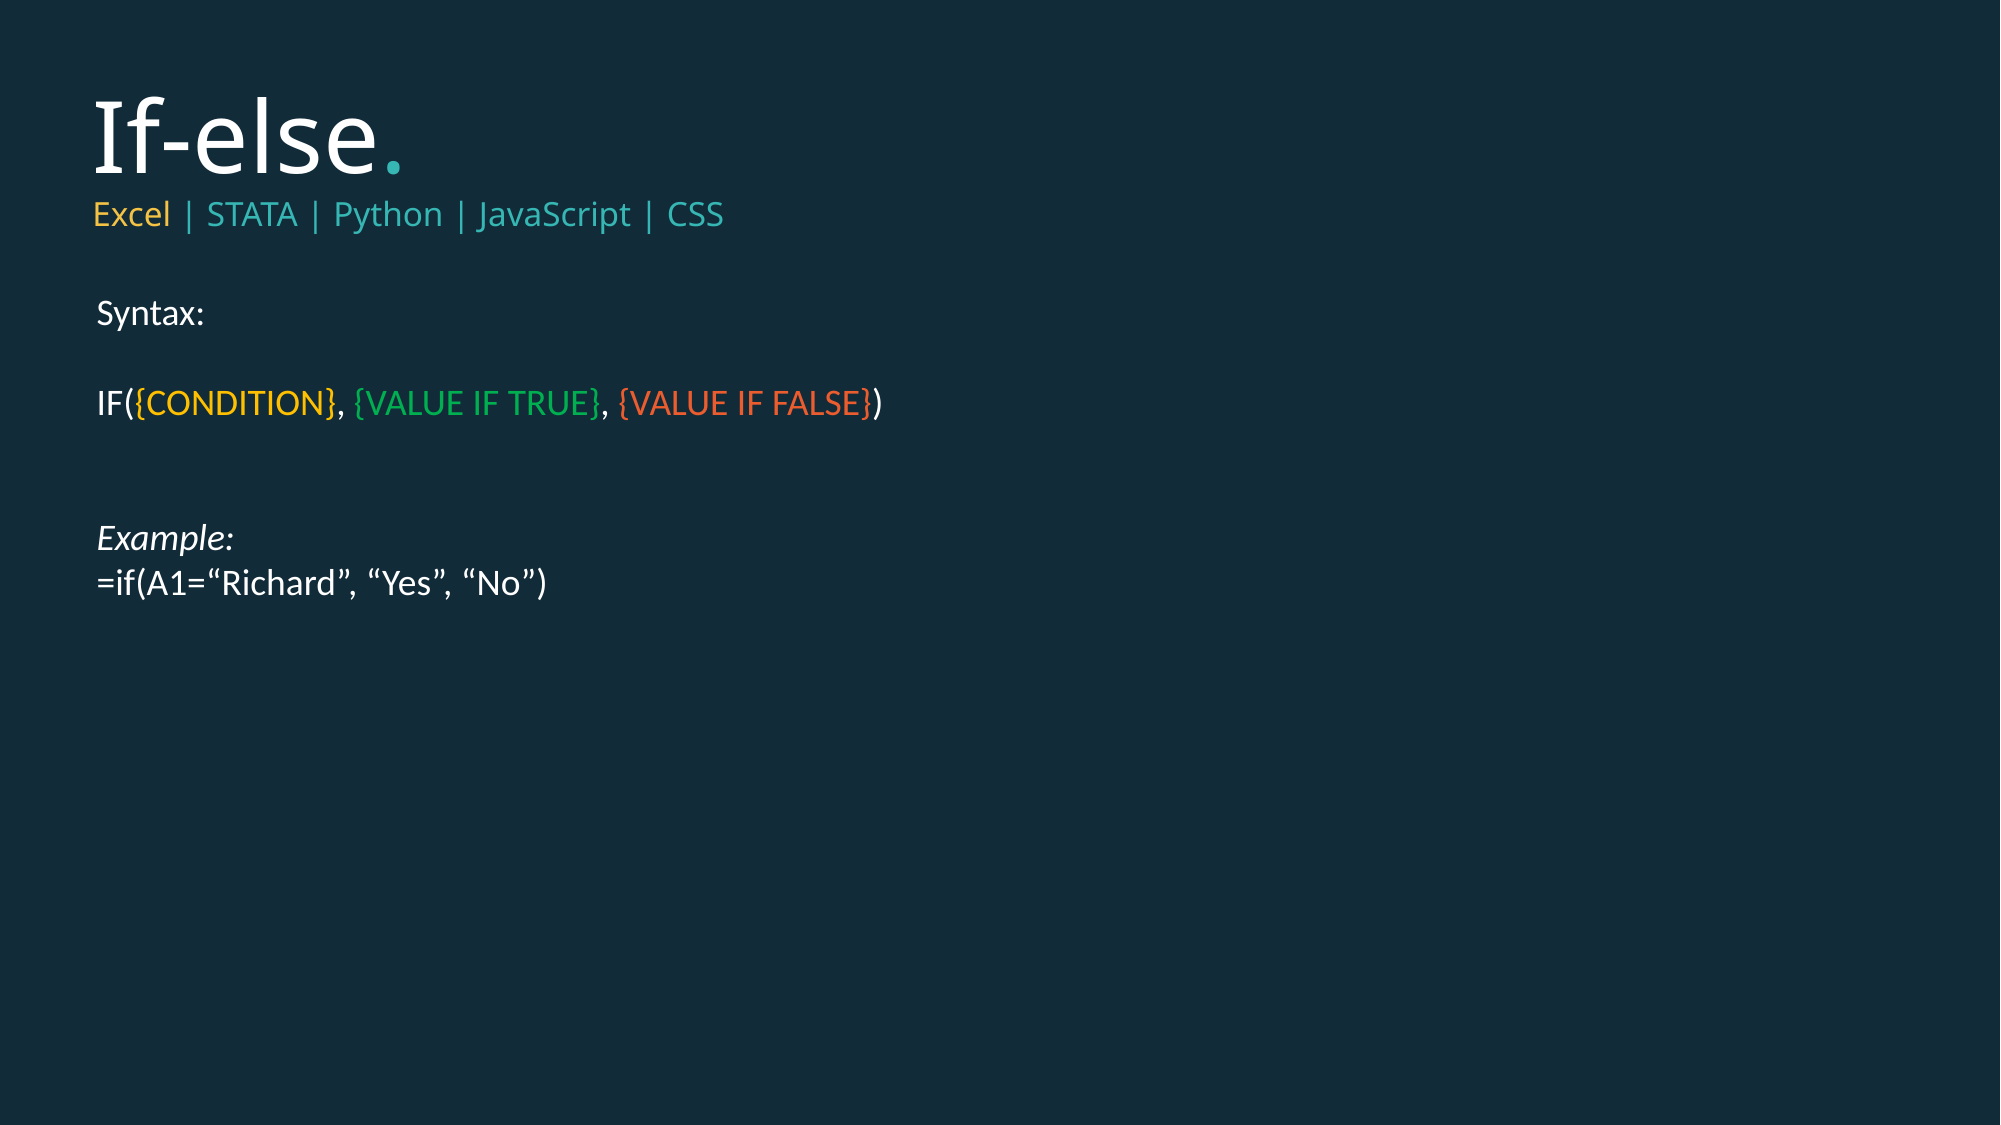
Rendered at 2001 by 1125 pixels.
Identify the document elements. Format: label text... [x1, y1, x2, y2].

text_box [269, 225, 767, 280]
text_box If-else. Excel | STATA | Python | JavaScript | CSS [77, 66, 1401, 225]
text_box Syntax: IF({CONDITION}, {VALUE IF TRUE}, {VALUE IF FALSE}) Example: =if(A1=“Richard”, “Yes”, “No”) [81, 280, 899, 701]
